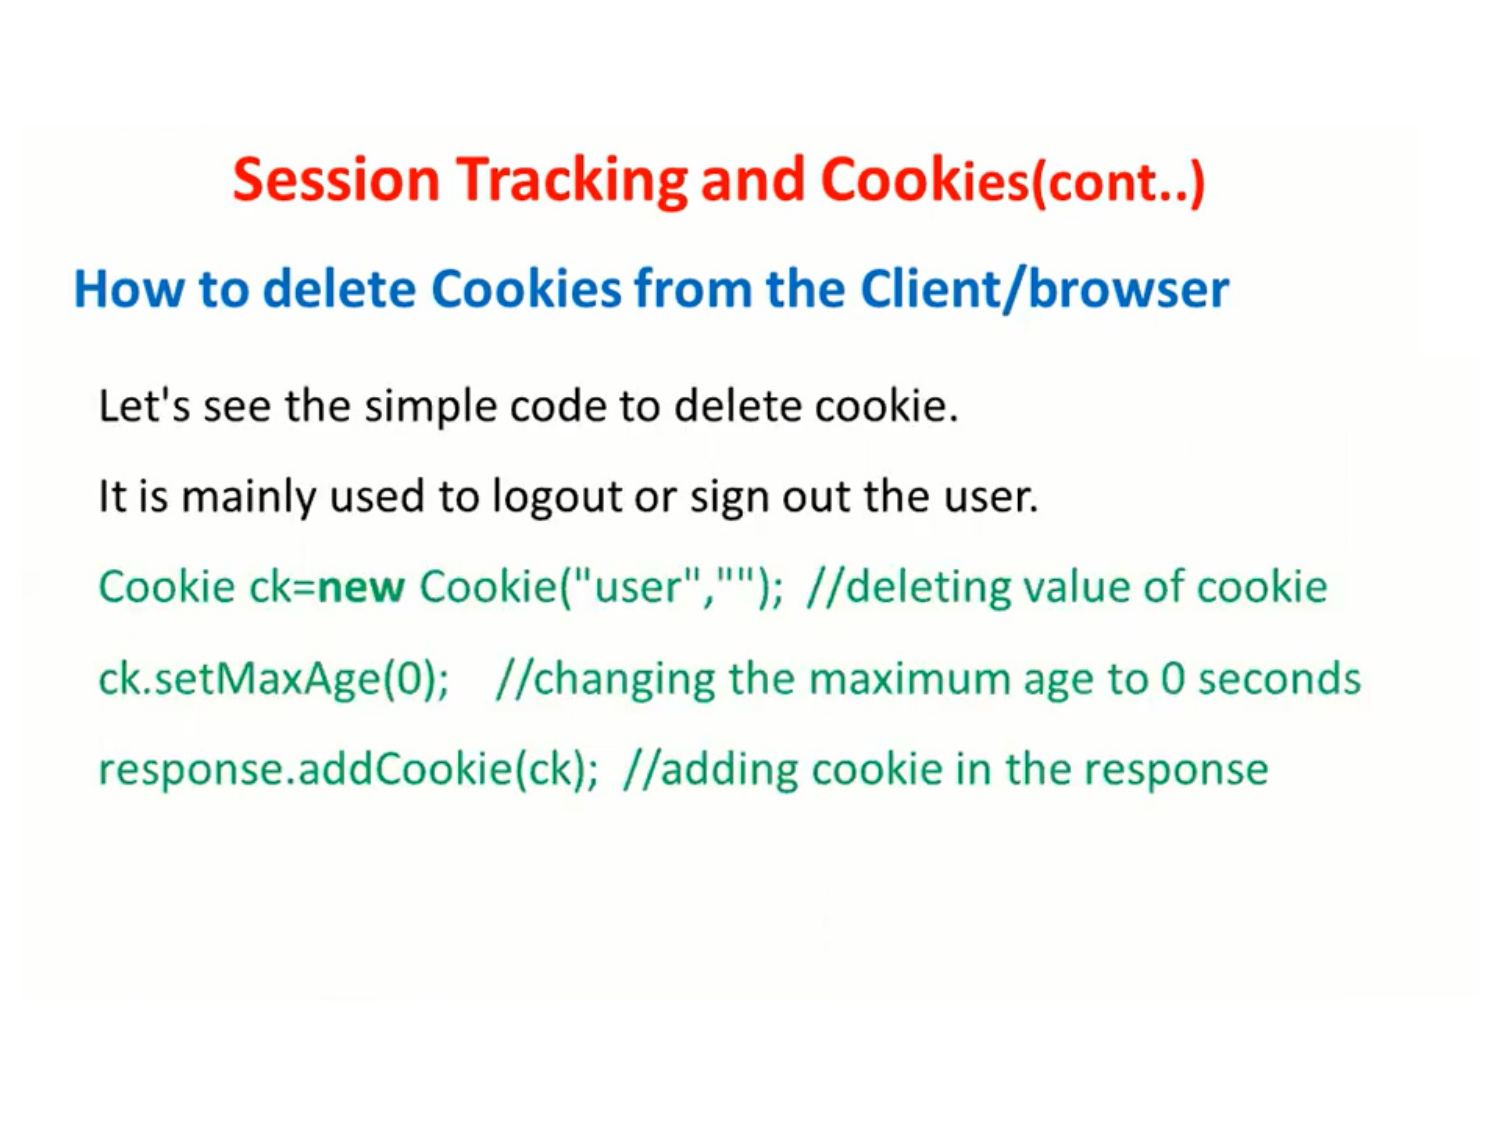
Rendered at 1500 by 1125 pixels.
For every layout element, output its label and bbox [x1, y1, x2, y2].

picture [20, 123, 1480, 1001]
